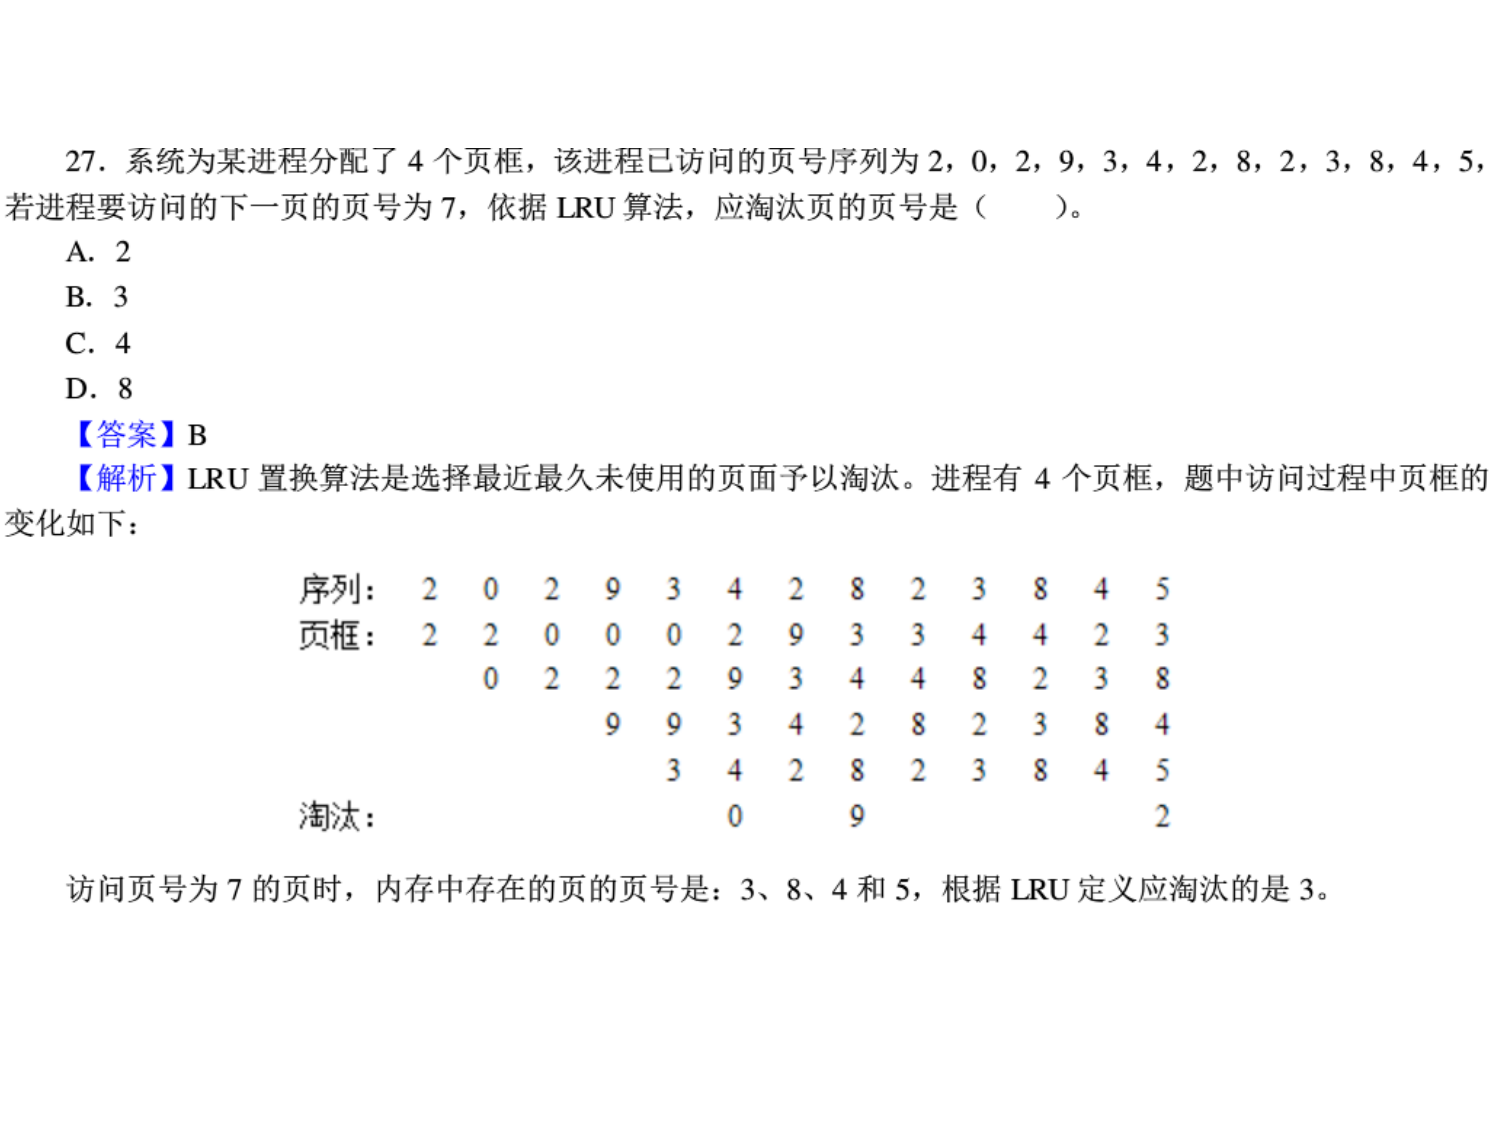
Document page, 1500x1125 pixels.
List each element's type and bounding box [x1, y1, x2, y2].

picture [0, 148, 1500, 923]
